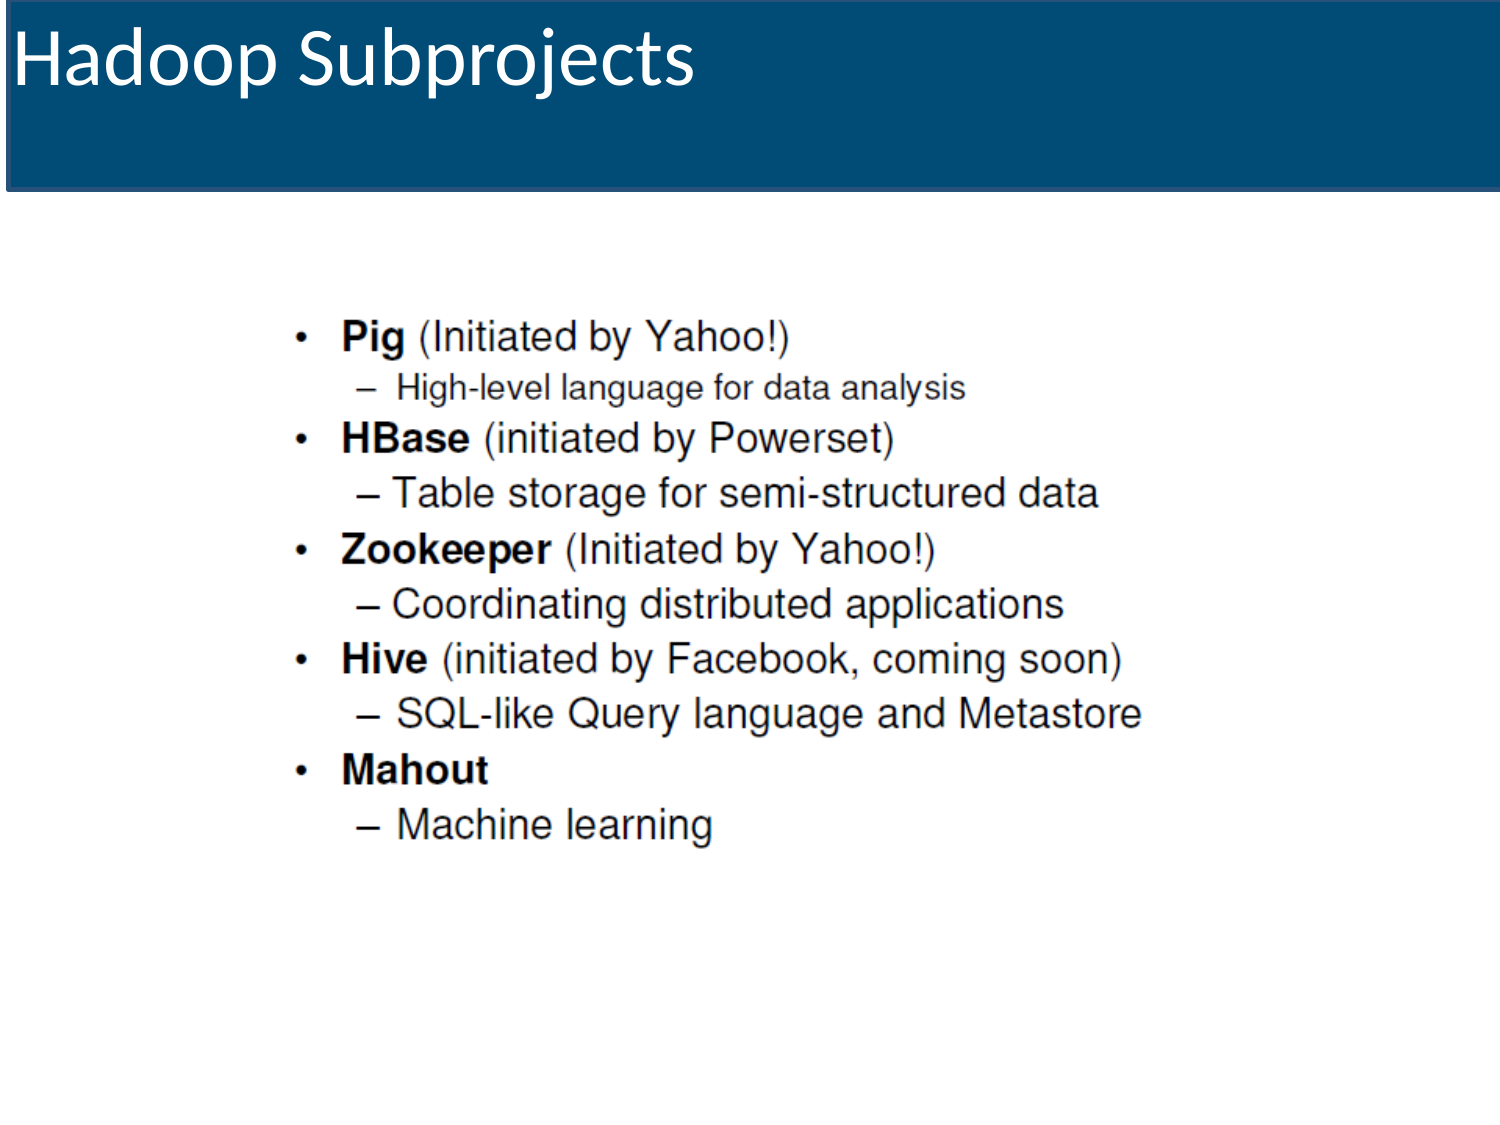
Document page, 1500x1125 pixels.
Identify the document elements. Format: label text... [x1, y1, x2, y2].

text_box Hadoop Subprojects [8, 0, 1500, 190]
picture [276, 256, 1240, 877]
